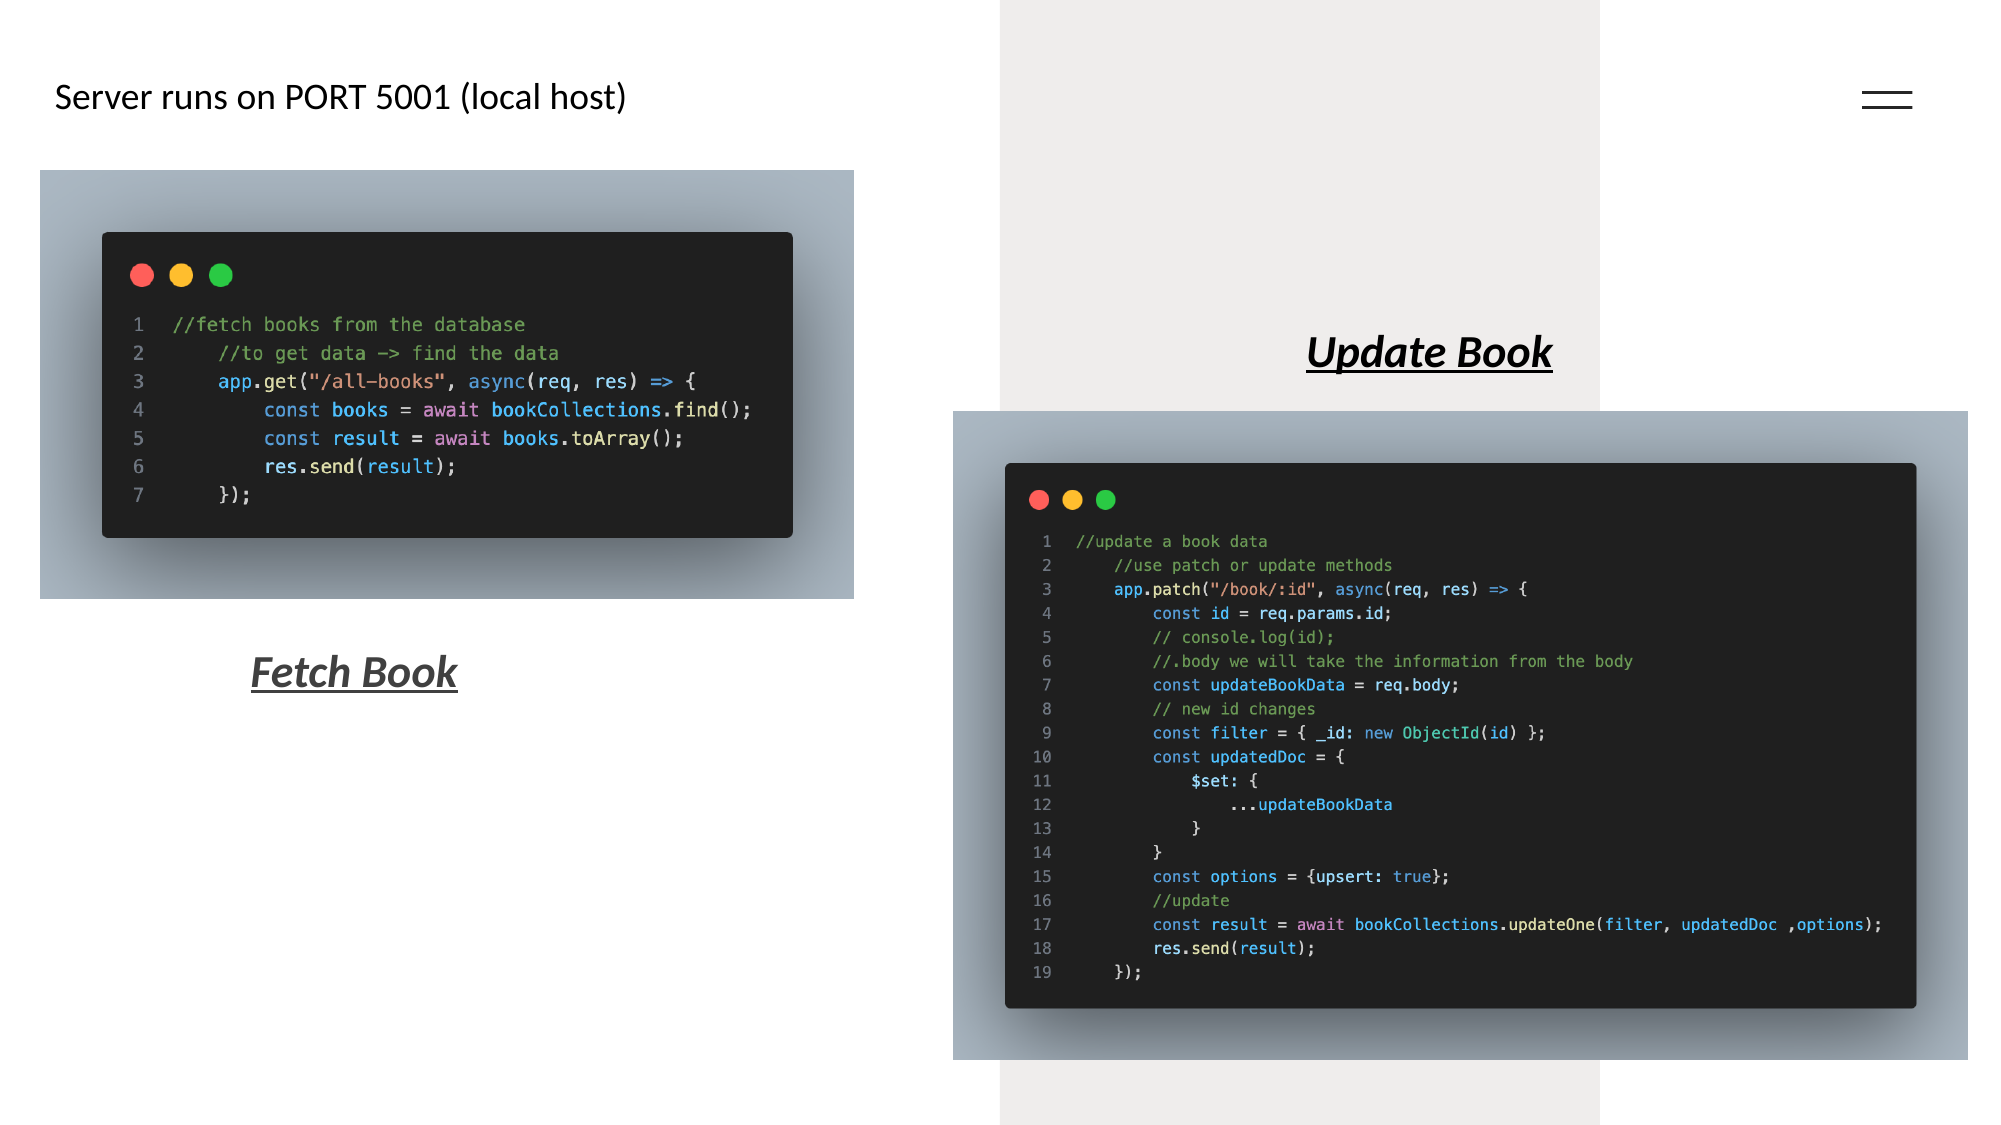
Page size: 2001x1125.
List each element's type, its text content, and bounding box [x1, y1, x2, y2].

picture [40, 170, 854, 599]
list Fetch Book [235, 599, 715, 705]
text_box Server runs on PORT 5001 (local host) [40, 64, 1012, 170]
text_box Update Book [1291, 314, 1703, 384]
picture [953, 411, 1968, 1061]
